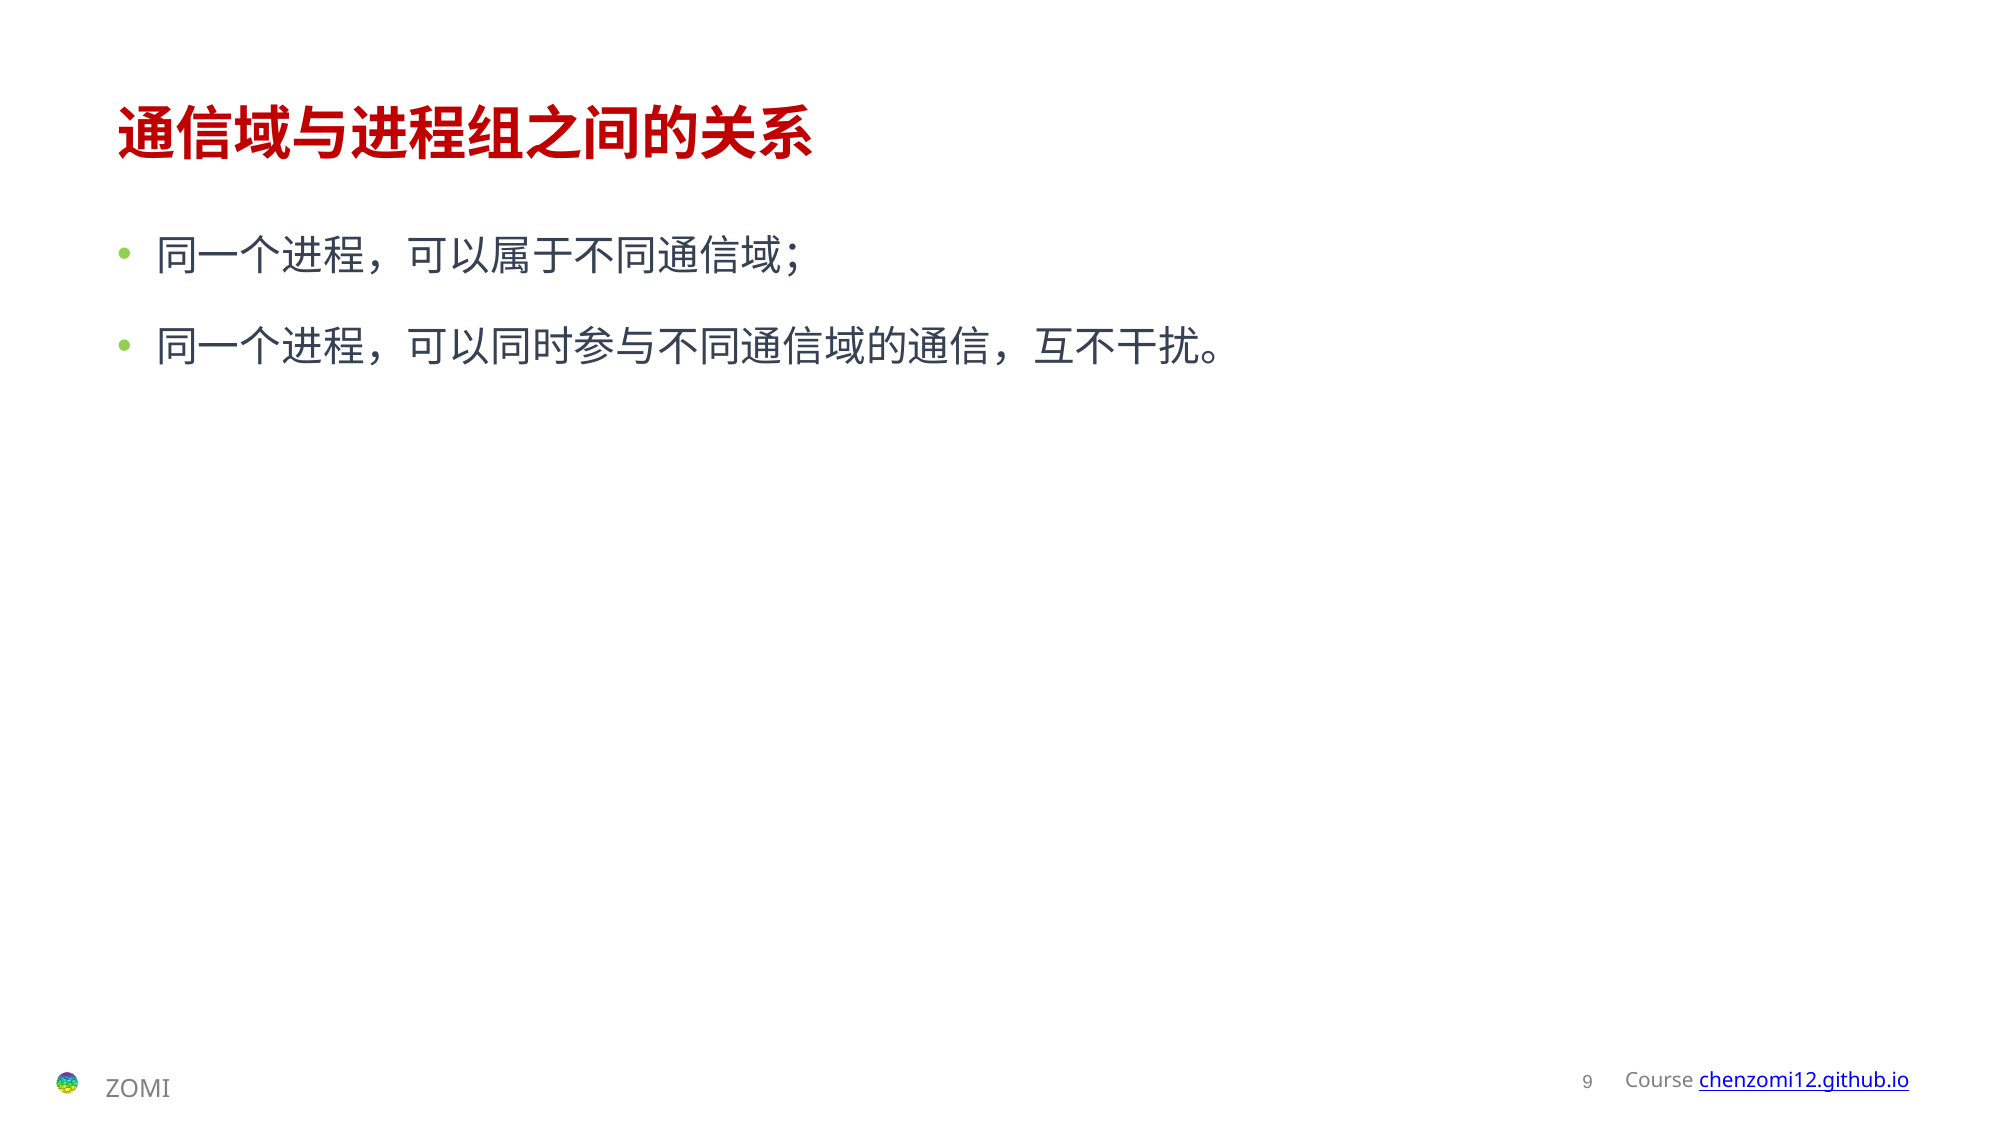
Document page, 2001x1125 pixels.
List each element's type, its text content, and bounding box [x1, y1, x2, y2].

title 通信域与进程组之间的关系 [102, 83, 1901, 180]
picture [57, 1073, 77, 1093]
list 同一个进程，可以属于不同通信域； 同一个进程，可以同时参与不同通信域的通信，互不干扰。 [102, 196, 1901, 1043]
